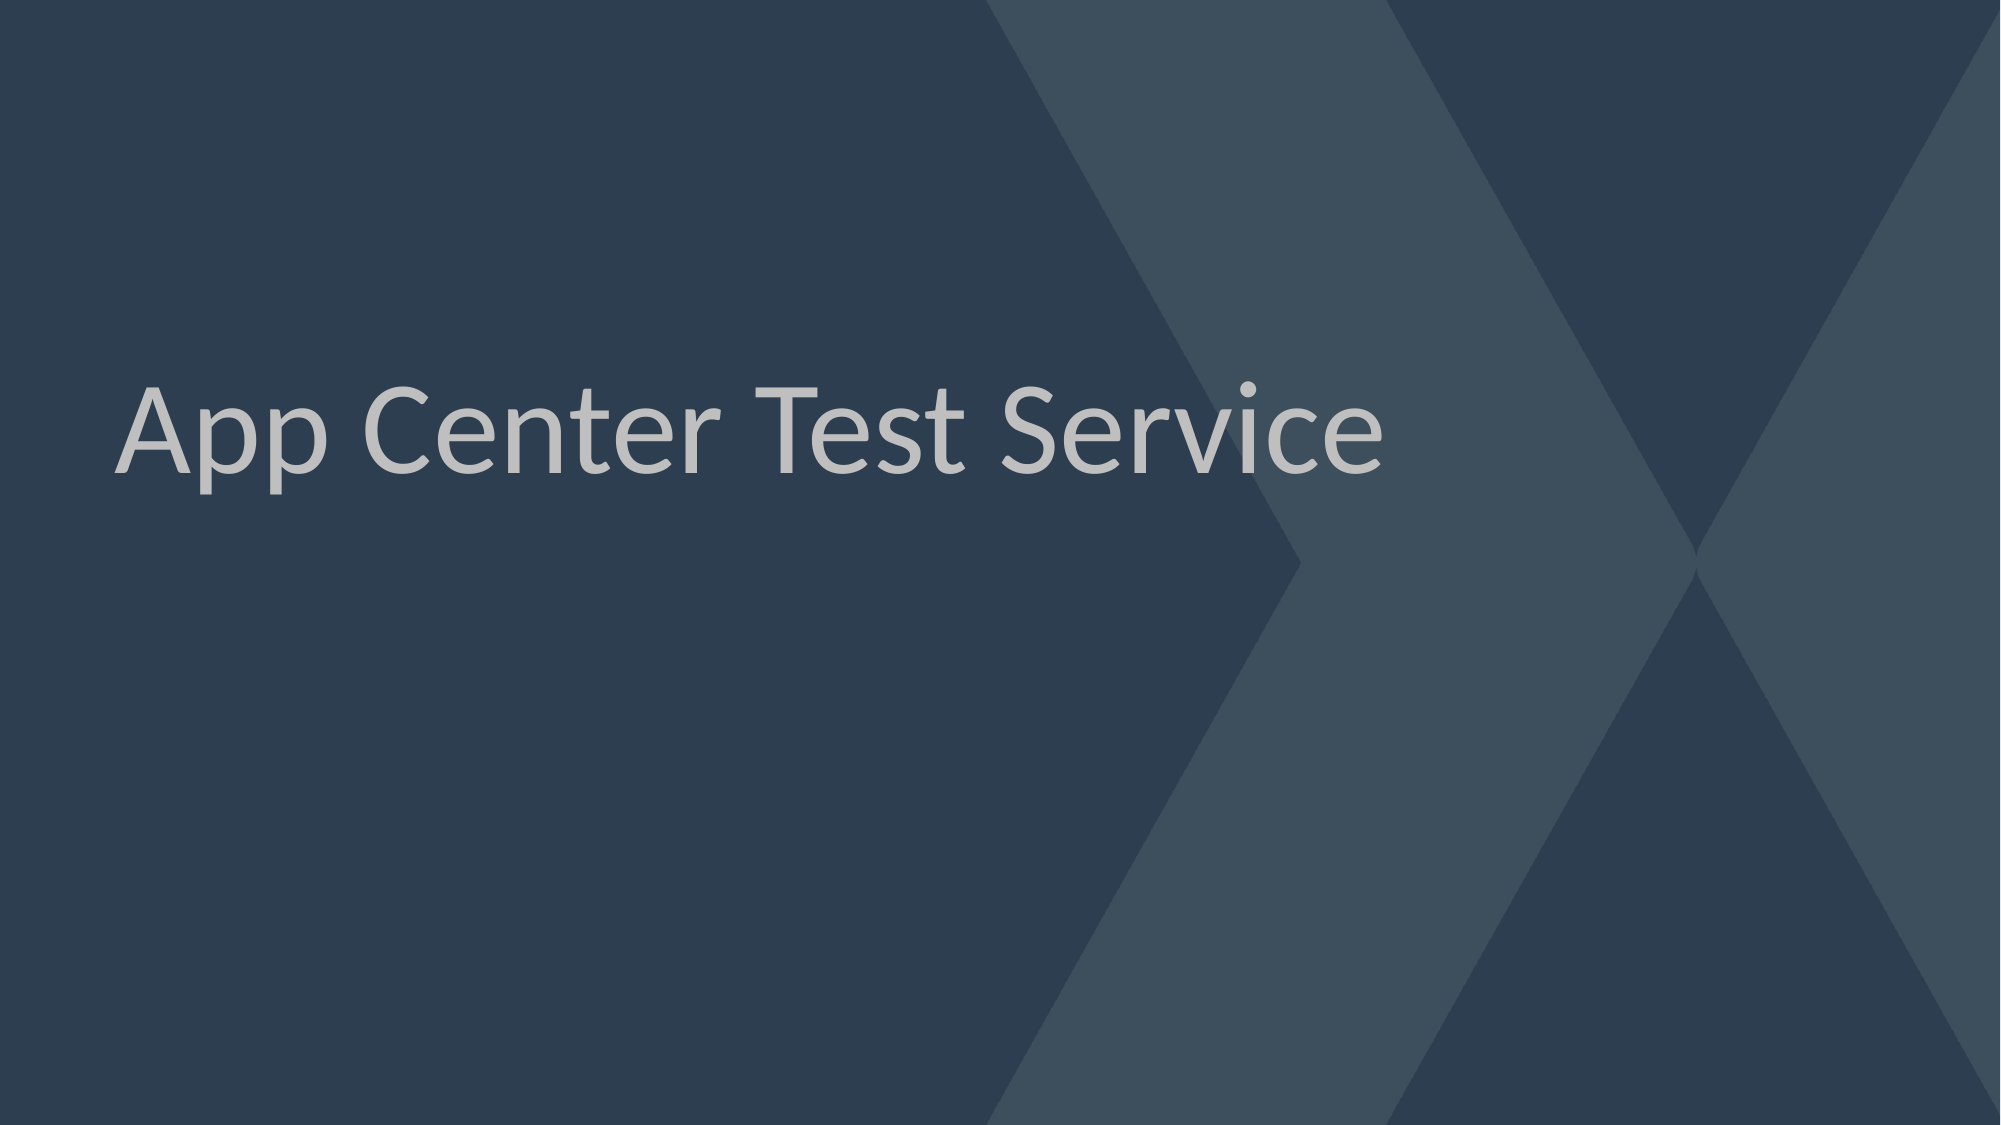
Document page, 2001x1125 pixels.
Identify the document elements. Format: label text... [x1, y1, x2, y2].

subtitle App Center Test Service [99, 350, 1951, 787]
picture [0, 0, 2001, 1125]
